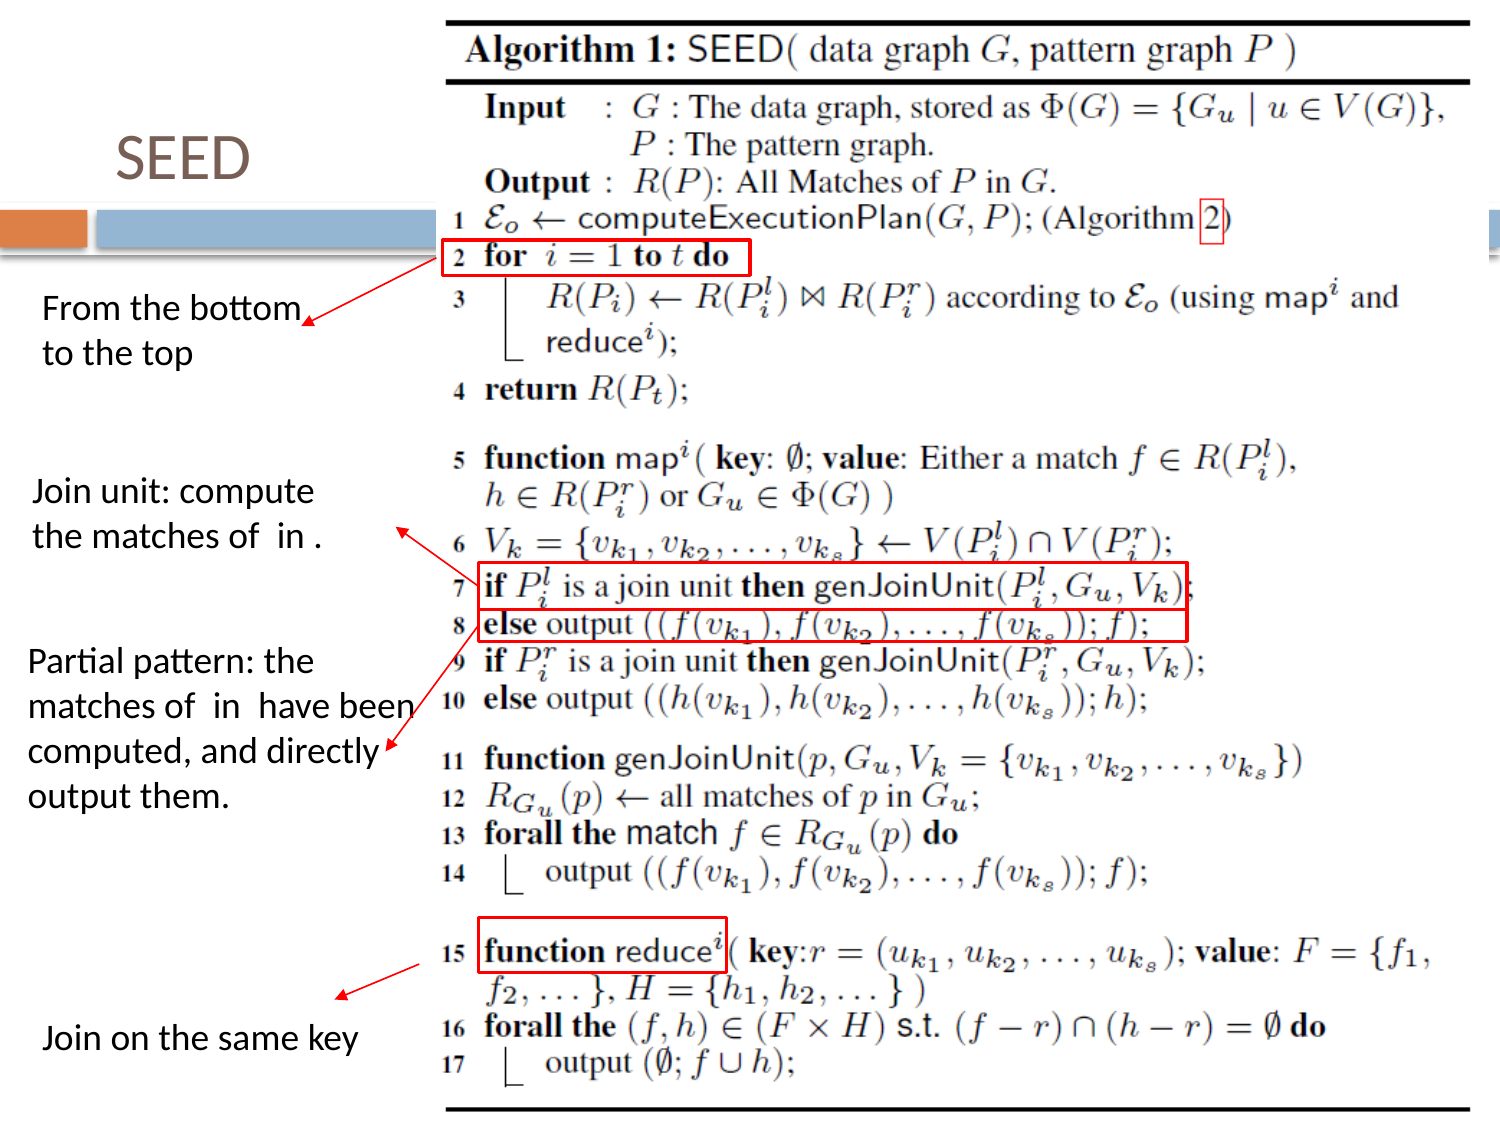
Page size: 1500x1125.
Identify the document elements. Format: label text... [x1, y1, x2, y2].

text_box Join on the same key [27, 1005, 418, 1066]
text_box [300, 257, 437, 327]
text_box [334, 963, 420, 1000]
picture [436, 5, 1489, 1120]
title SEED [100, 37, 430, 200]
text_box From the bottom to the top [27, 275, 335, 381]
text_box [385, 625, 479, 752]
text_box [395, 526, 479, 587]
